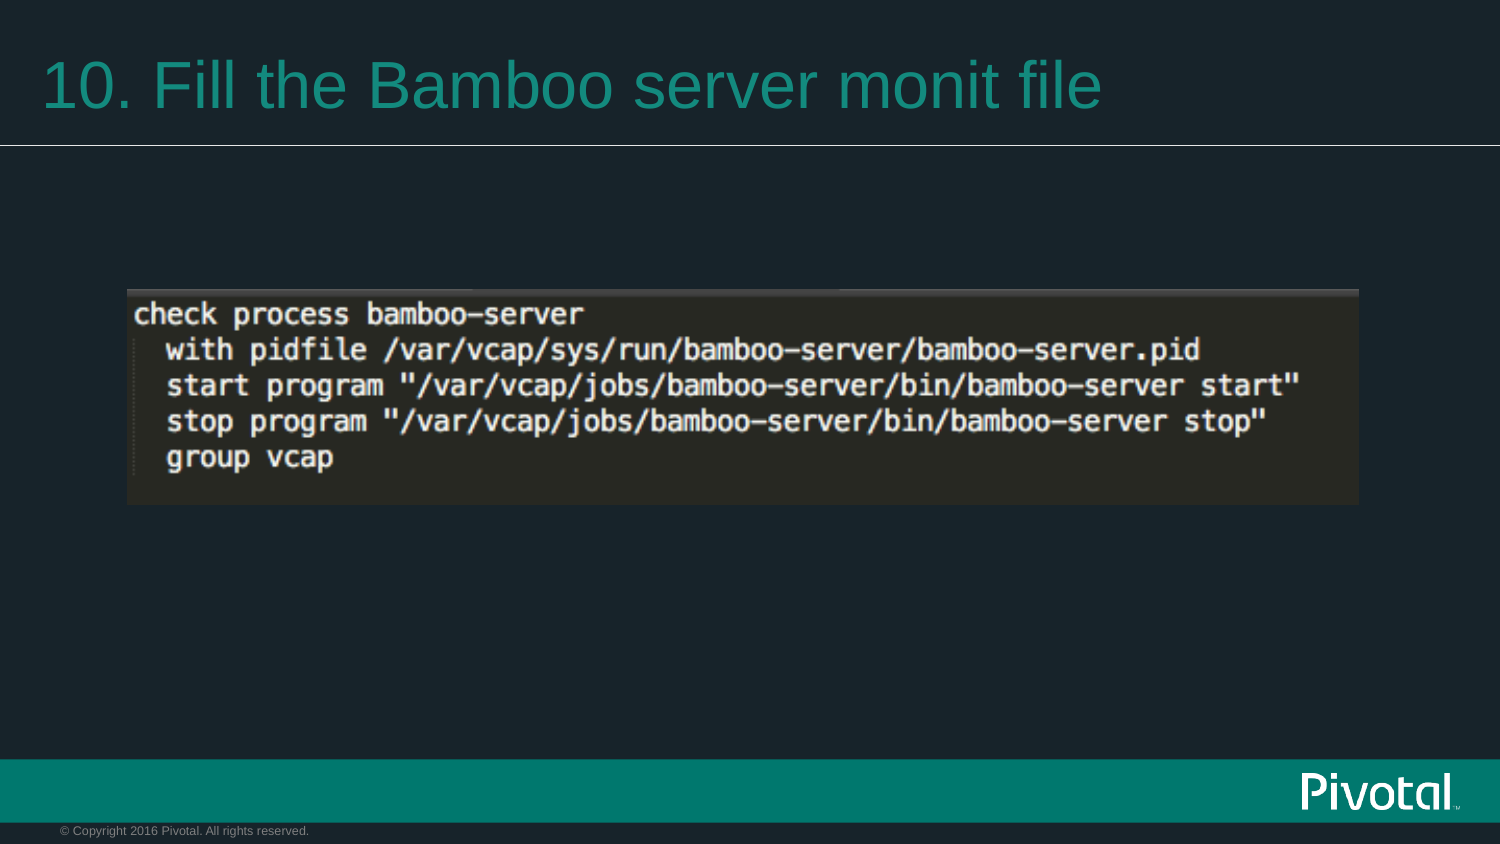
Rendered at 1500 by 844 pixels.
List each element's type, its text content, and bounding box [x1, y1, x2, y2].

picture [1302, 773, 1460, 810]
picture [126, 289, 1359, 505]
title 10. Fill the Bamboo server monit file [26, 52, 1461, 113]
